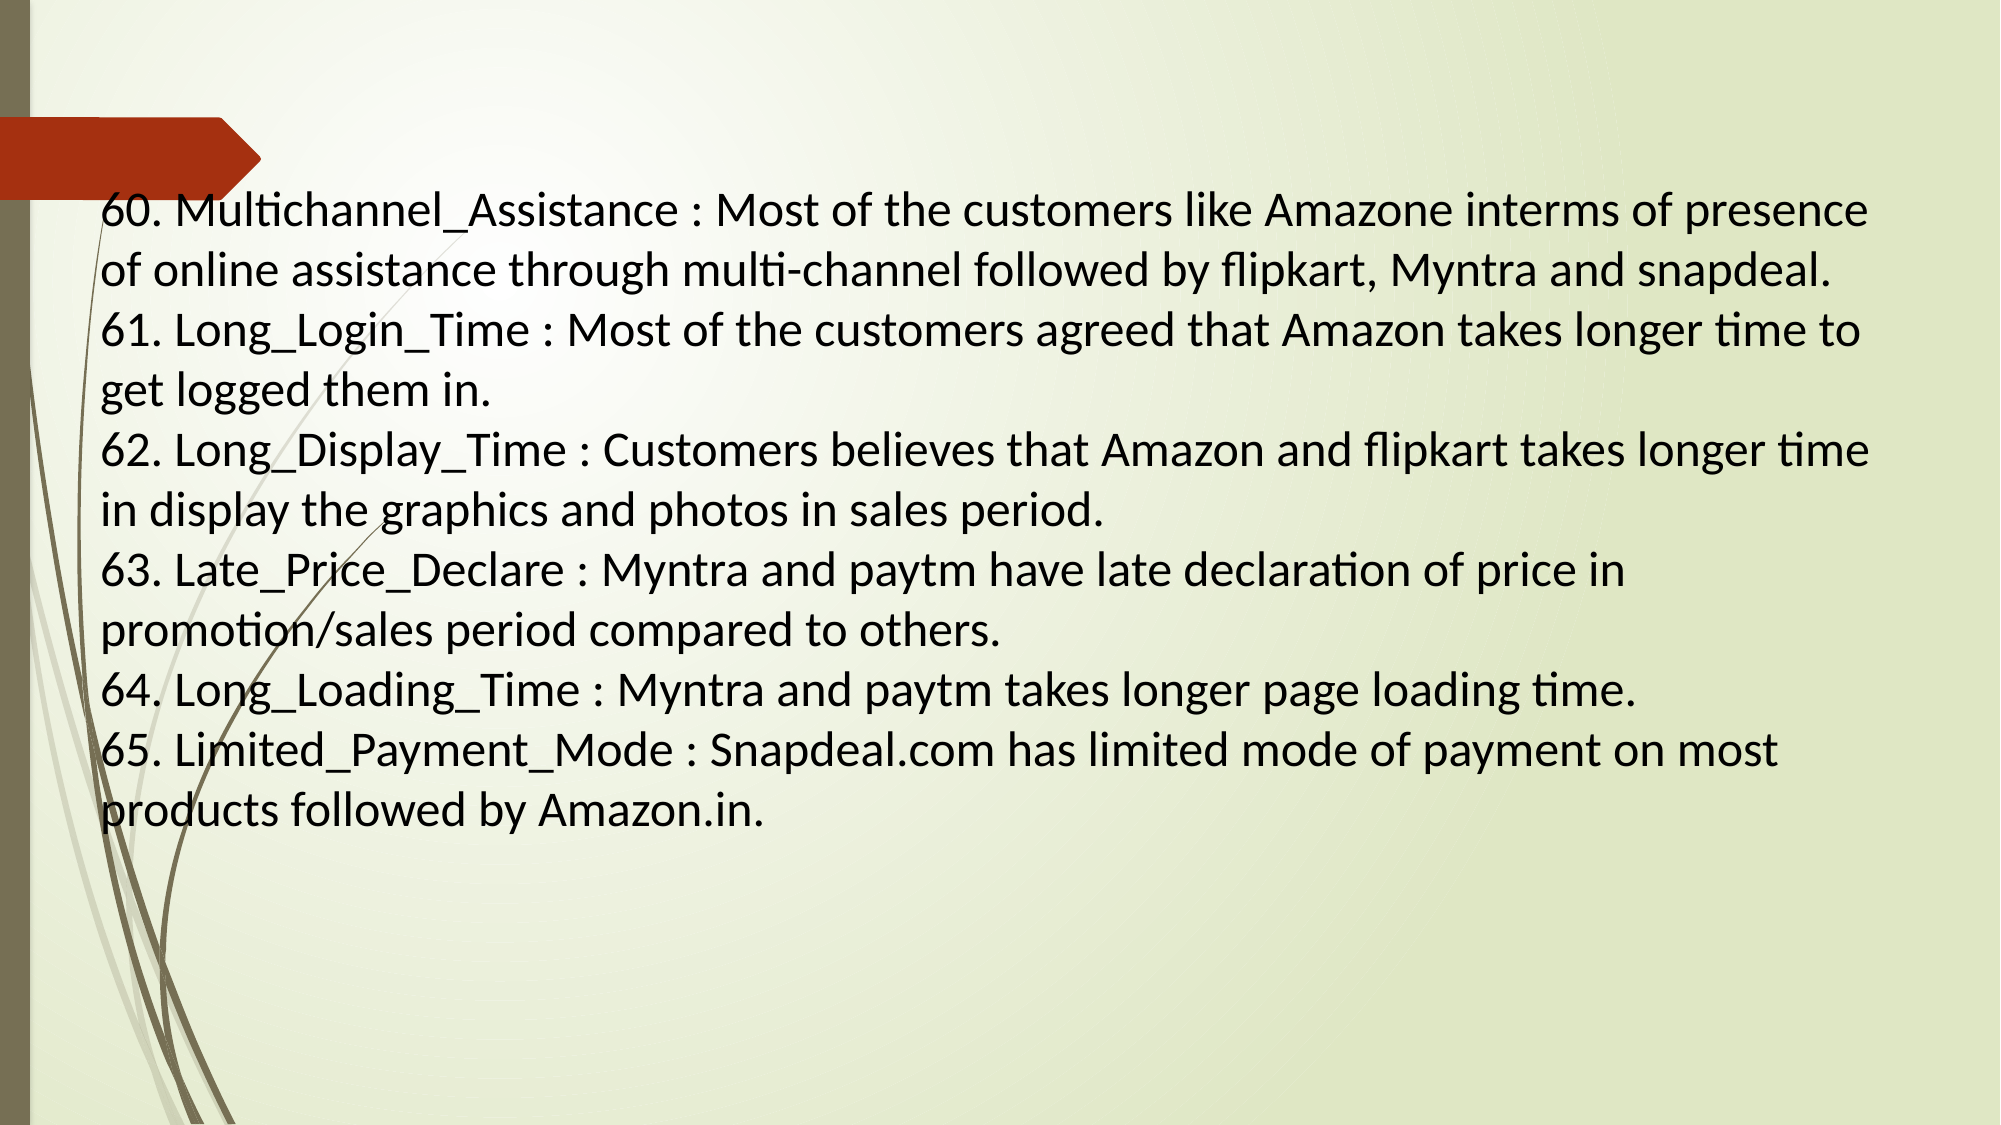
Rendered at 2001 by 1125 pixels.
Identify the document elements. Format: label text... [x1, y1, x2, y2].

text_box 60. Multichannel_Assistance : Most of the customers like Amazone interms of presence of online assistance through multi-channel followed by flipkart, Myntra and snapdeal. 61. Long_Login_Time : Most of the customers agreed that Amazon takes longer time to get logged them in. 62. Long_Display_Time : Customers believes that Amazon and flipkart takes longer time in display the graphics and photos in sales period. 63. Late_Price_Declare : Myntra and paytm have late declaration of price in promotion/sales period compared to others. 64. Long_Loading_Time : Myntra and paytm takes longer page loading time. 65. Limited_Payment_Mode : Snapdeal.com has limited mode of payment on most products followed by Amazon.in. [85, 168, 1914, 844]
